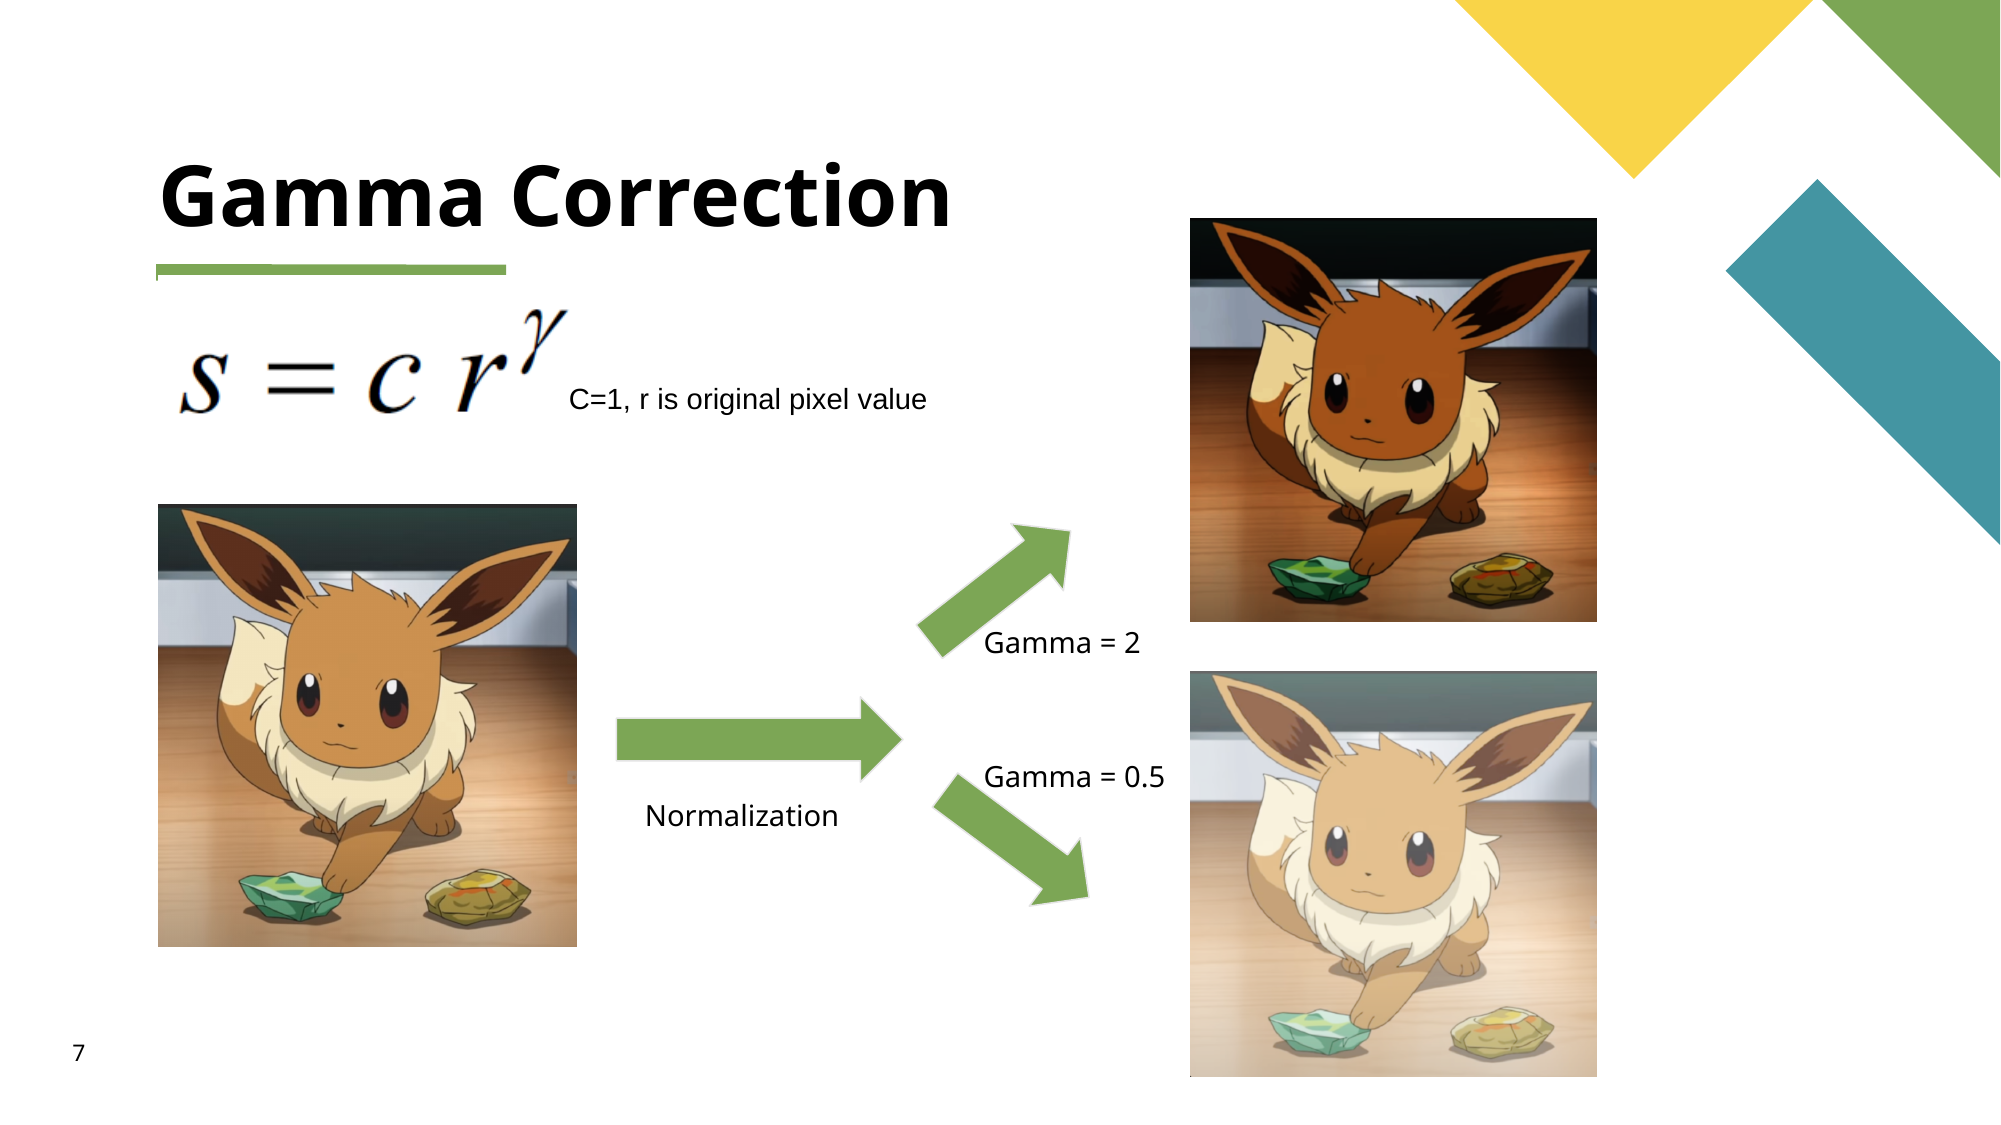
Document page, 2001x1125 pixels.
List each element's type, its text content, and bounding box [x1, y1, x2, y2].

text_box Normalization [629, 782, 890, 848]
picture [157, 275, 660, 445]
title Gamma Correction [158, 144, 969, 245]
text_box Gamma = 2 [968, 609, 1229, 675]
text_box C=1, r is original pixel value [666, 365, 950, 431]
picture [1190, 670, 1597, 1078]
picture [157, 504, 578, 947]
text_box [616, 696, 904, 782]
text_box [932, 772, 1090, 907]
slide_number ‹#› [72, 1038, 159, 1080]
text_box [916, 523, 1071, 659]
text_box Gamma = 0.5 [968, 743, 1185, 809]
picture [1190, 218, 1597, 623]
